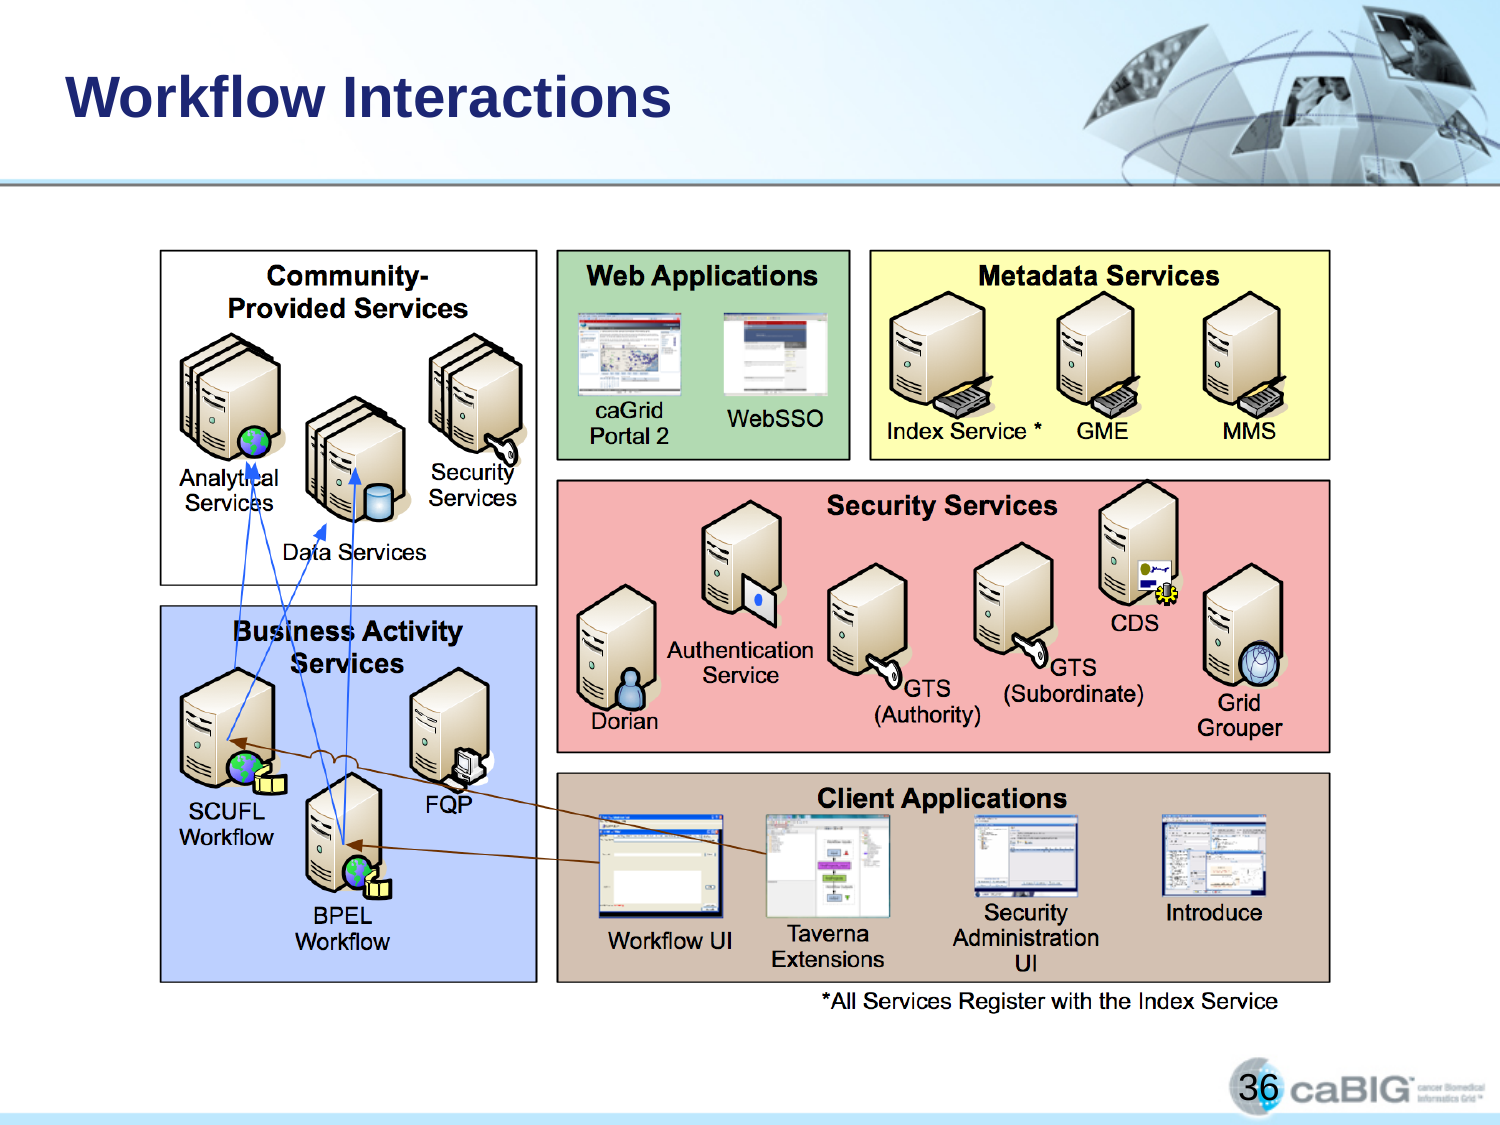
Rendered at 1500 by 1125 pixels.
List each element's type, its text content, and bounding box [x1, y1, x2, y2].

title Workflow Interactions [49, 0, 1176, 188]
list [49, 224, 1438, 1038]
picture [0, 0, 1500, 1125]
